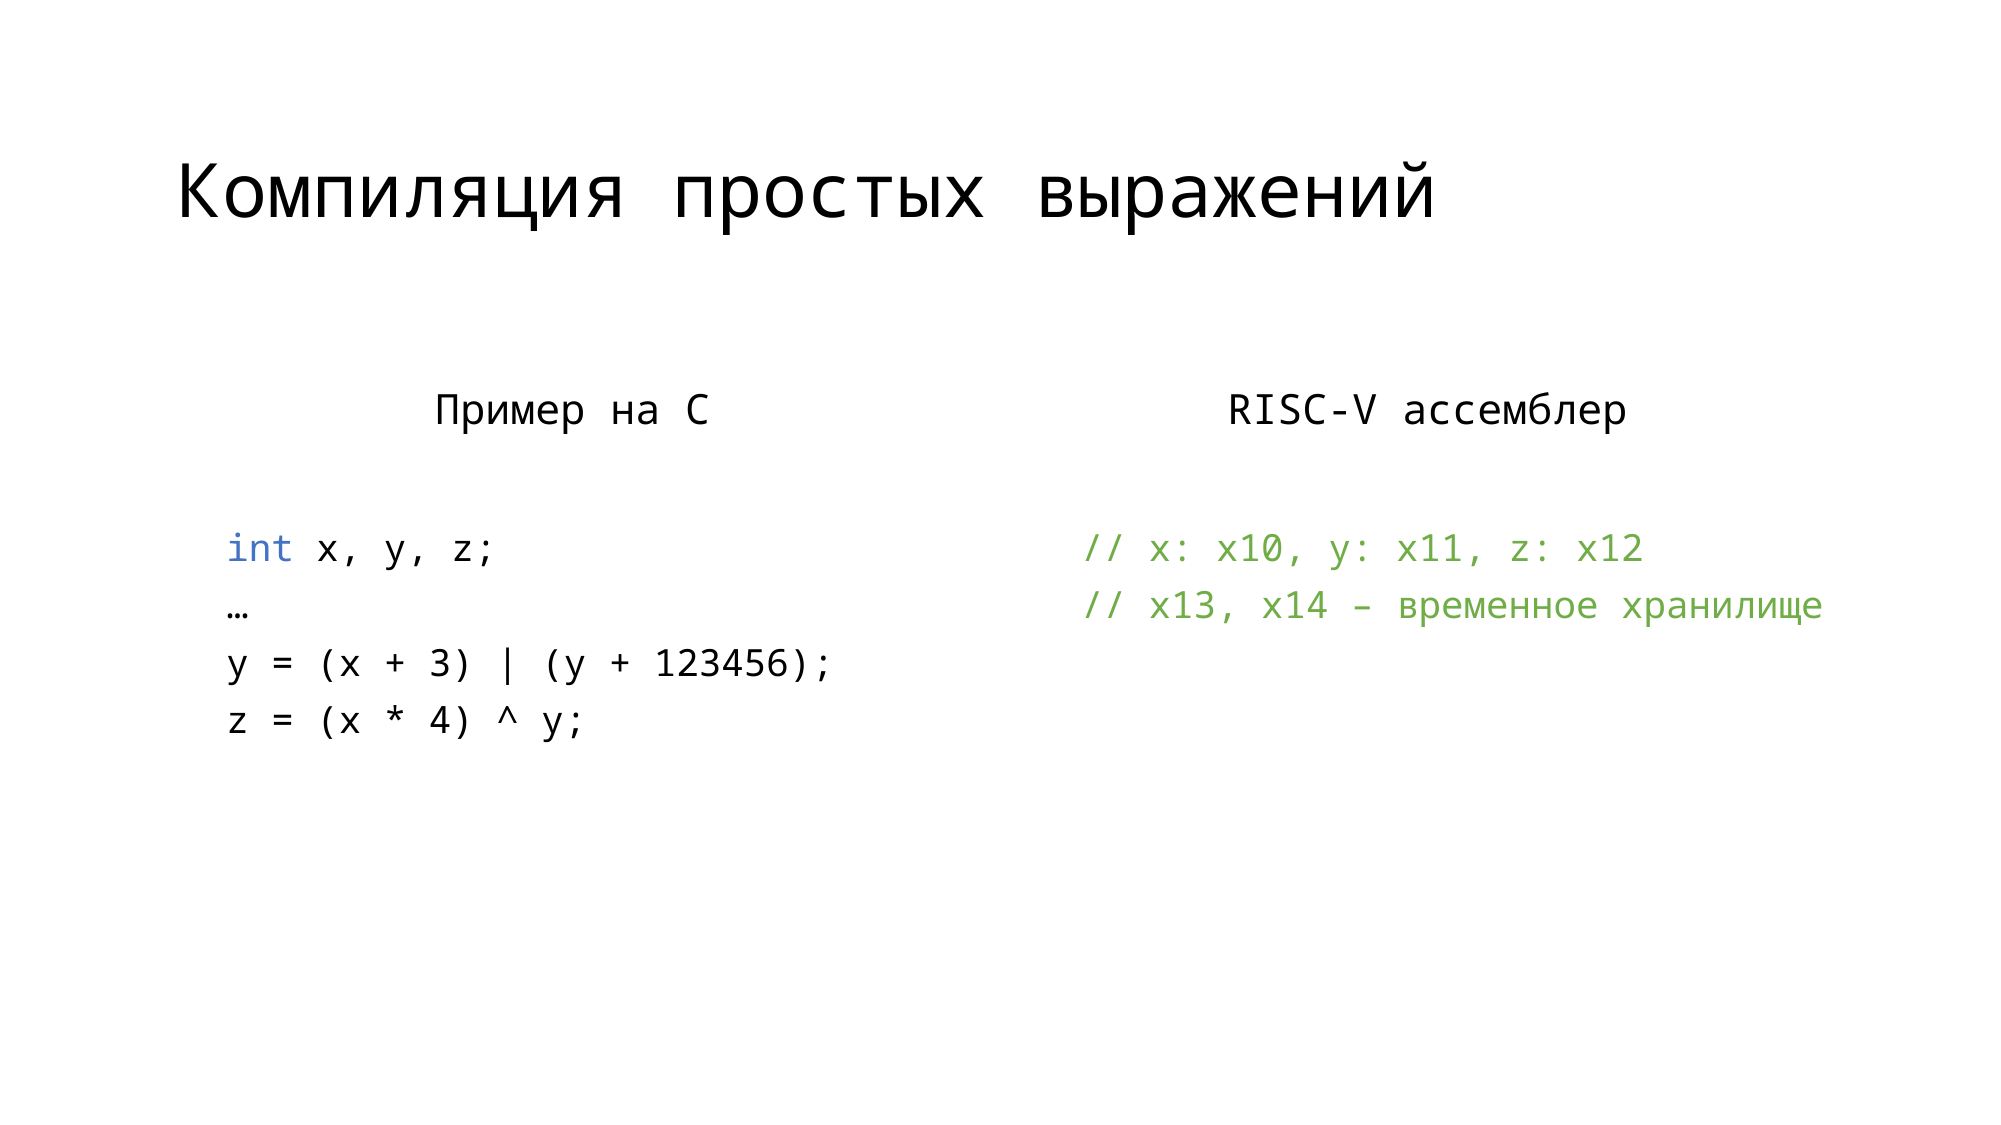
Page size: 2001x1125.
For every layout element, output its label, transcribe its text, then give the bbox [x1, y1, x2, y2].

text_box Компиляция простых выражений [162, 84, 1888, 303]
text_box // x: x10, y: x11, z: x12 // x13, x14 – временное хранилище [1066, 516, 1905, 1023]
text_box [211, 302, 1789, 520]
text_box int x, y, z; … y = (x + 3) | (y + 123456); z = (x * 4) ^ y; [211, 520, 934, 1023]
